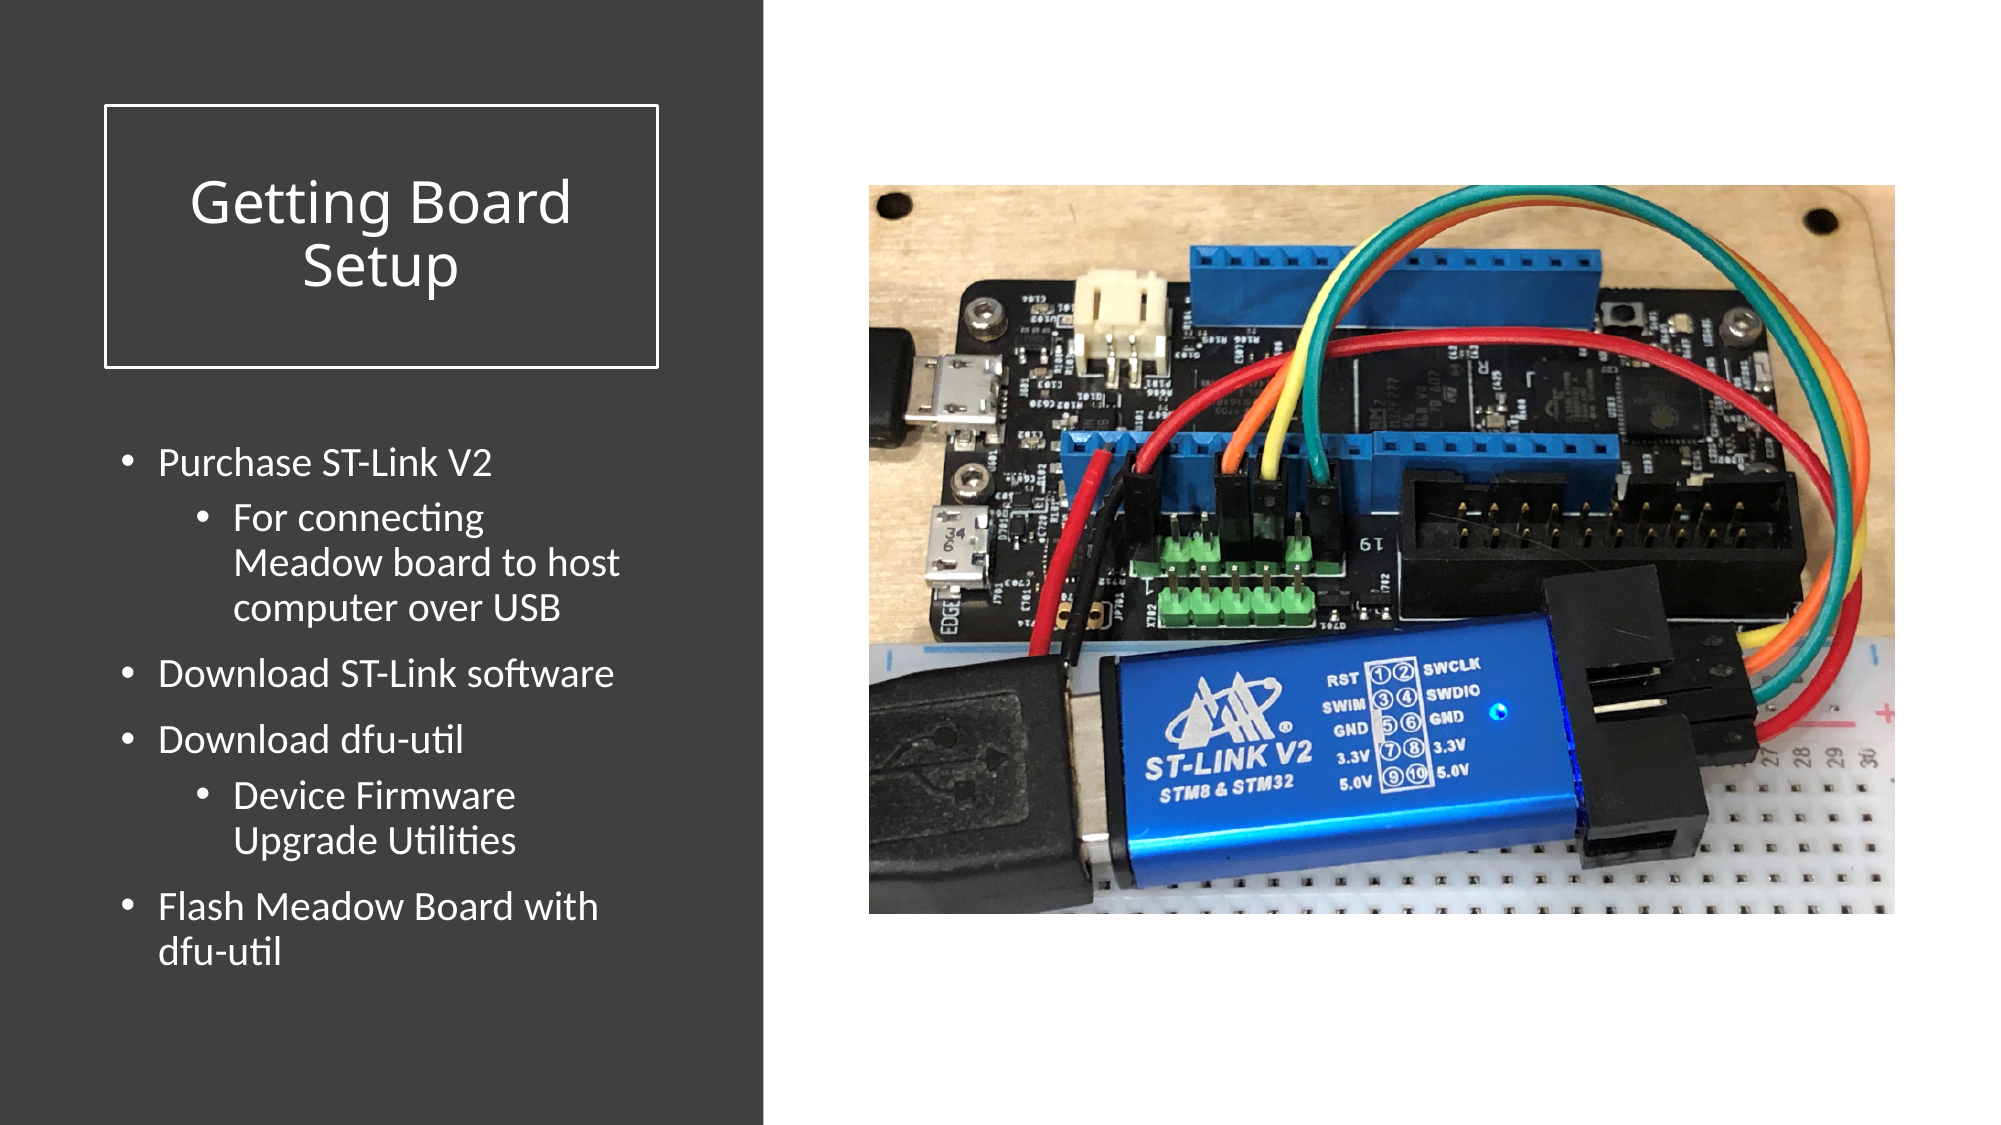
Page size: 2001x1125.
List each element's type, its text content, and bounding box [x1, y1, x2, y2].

title Getting Board Setup [105, 105, 658, 368]
picture [869, 185, 1895, 914]
list Purchase ST-Link V2 For connecting Meadow board to host computer over USB Download ST-Link software Download dfu-util Device Firmware Upgrade Utilities Flash Meadow Board with dfu-util [105, 432, 658, 994]
text_box [0, 0, 764, 1125]
